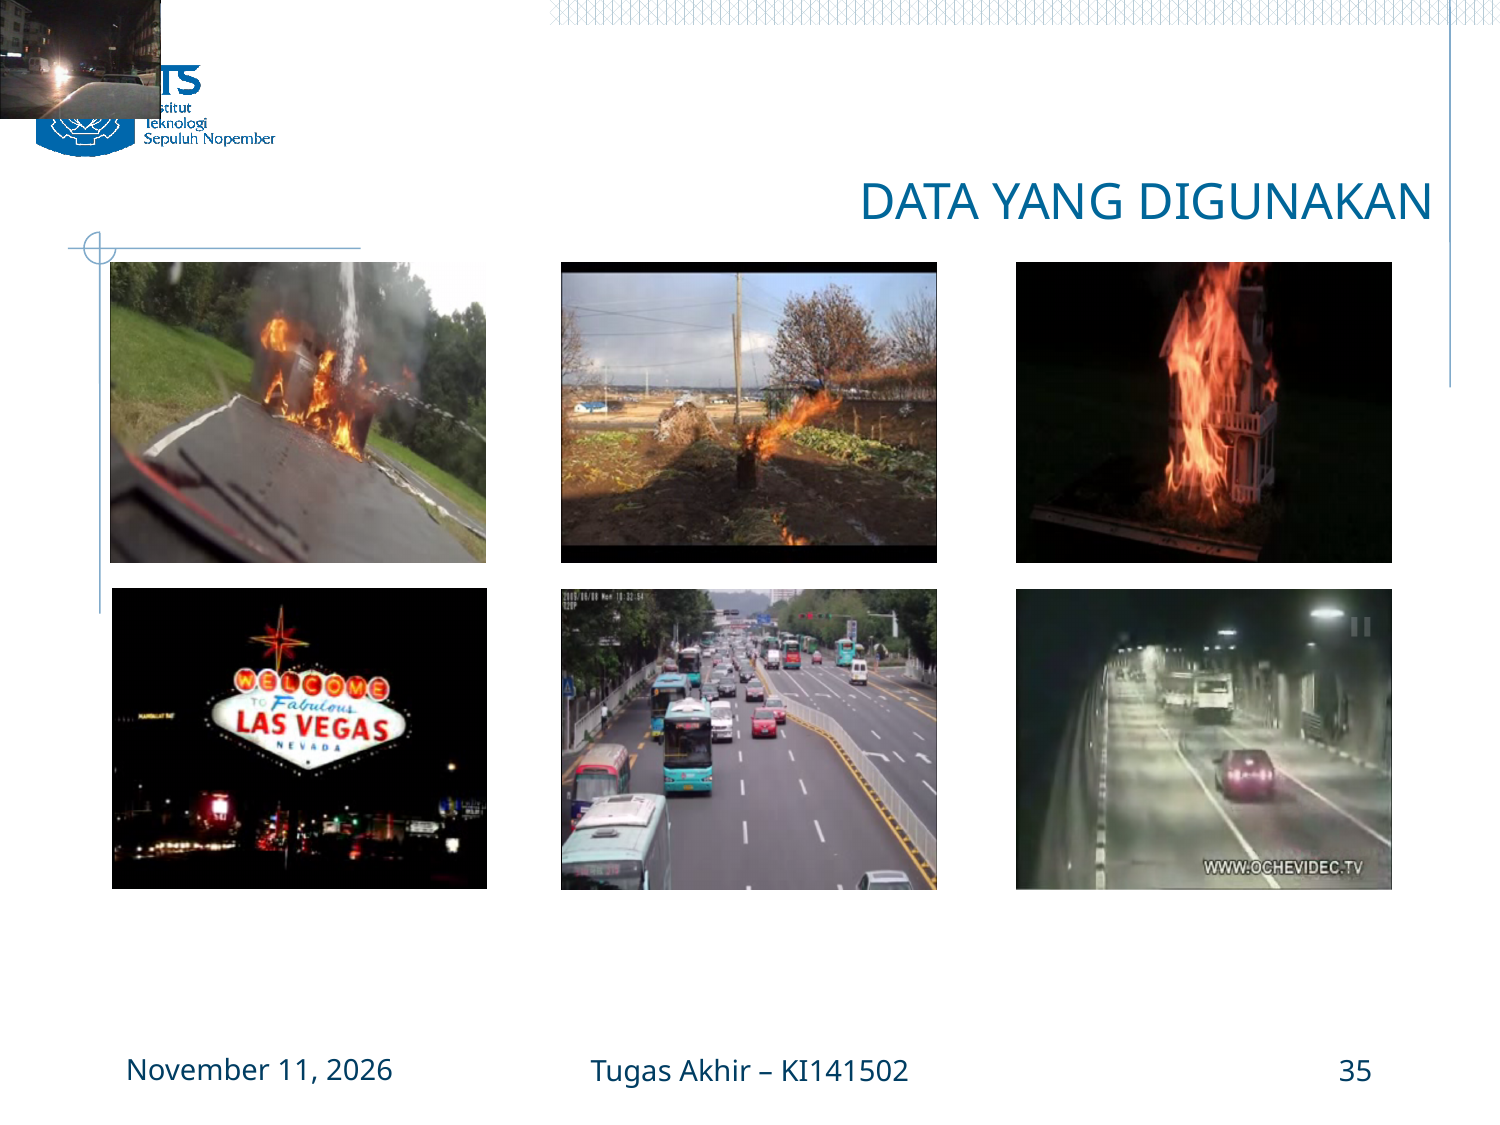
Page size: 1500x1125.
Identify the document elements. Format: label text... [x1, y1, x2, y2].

picture [1016, 589, 1392, 890]
picture [561, 589, 937, 890]
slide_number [110, 1023, 424, 1099]
title DATA YANG DIGUNAKAN [174, 50, 1450, 238]
picture [1016, 262, 1392, 563]
slide_number 35 [1074, 1025, 1388, 1100]
picture [111, 588, 487, 889]
footer Tugas Akhir – KI141502 [512, 1025, 988, 1100]
picture [561, 262, 937, 563]
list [110, 262, 486, 563]
picture [0, 0, 282, 165]
